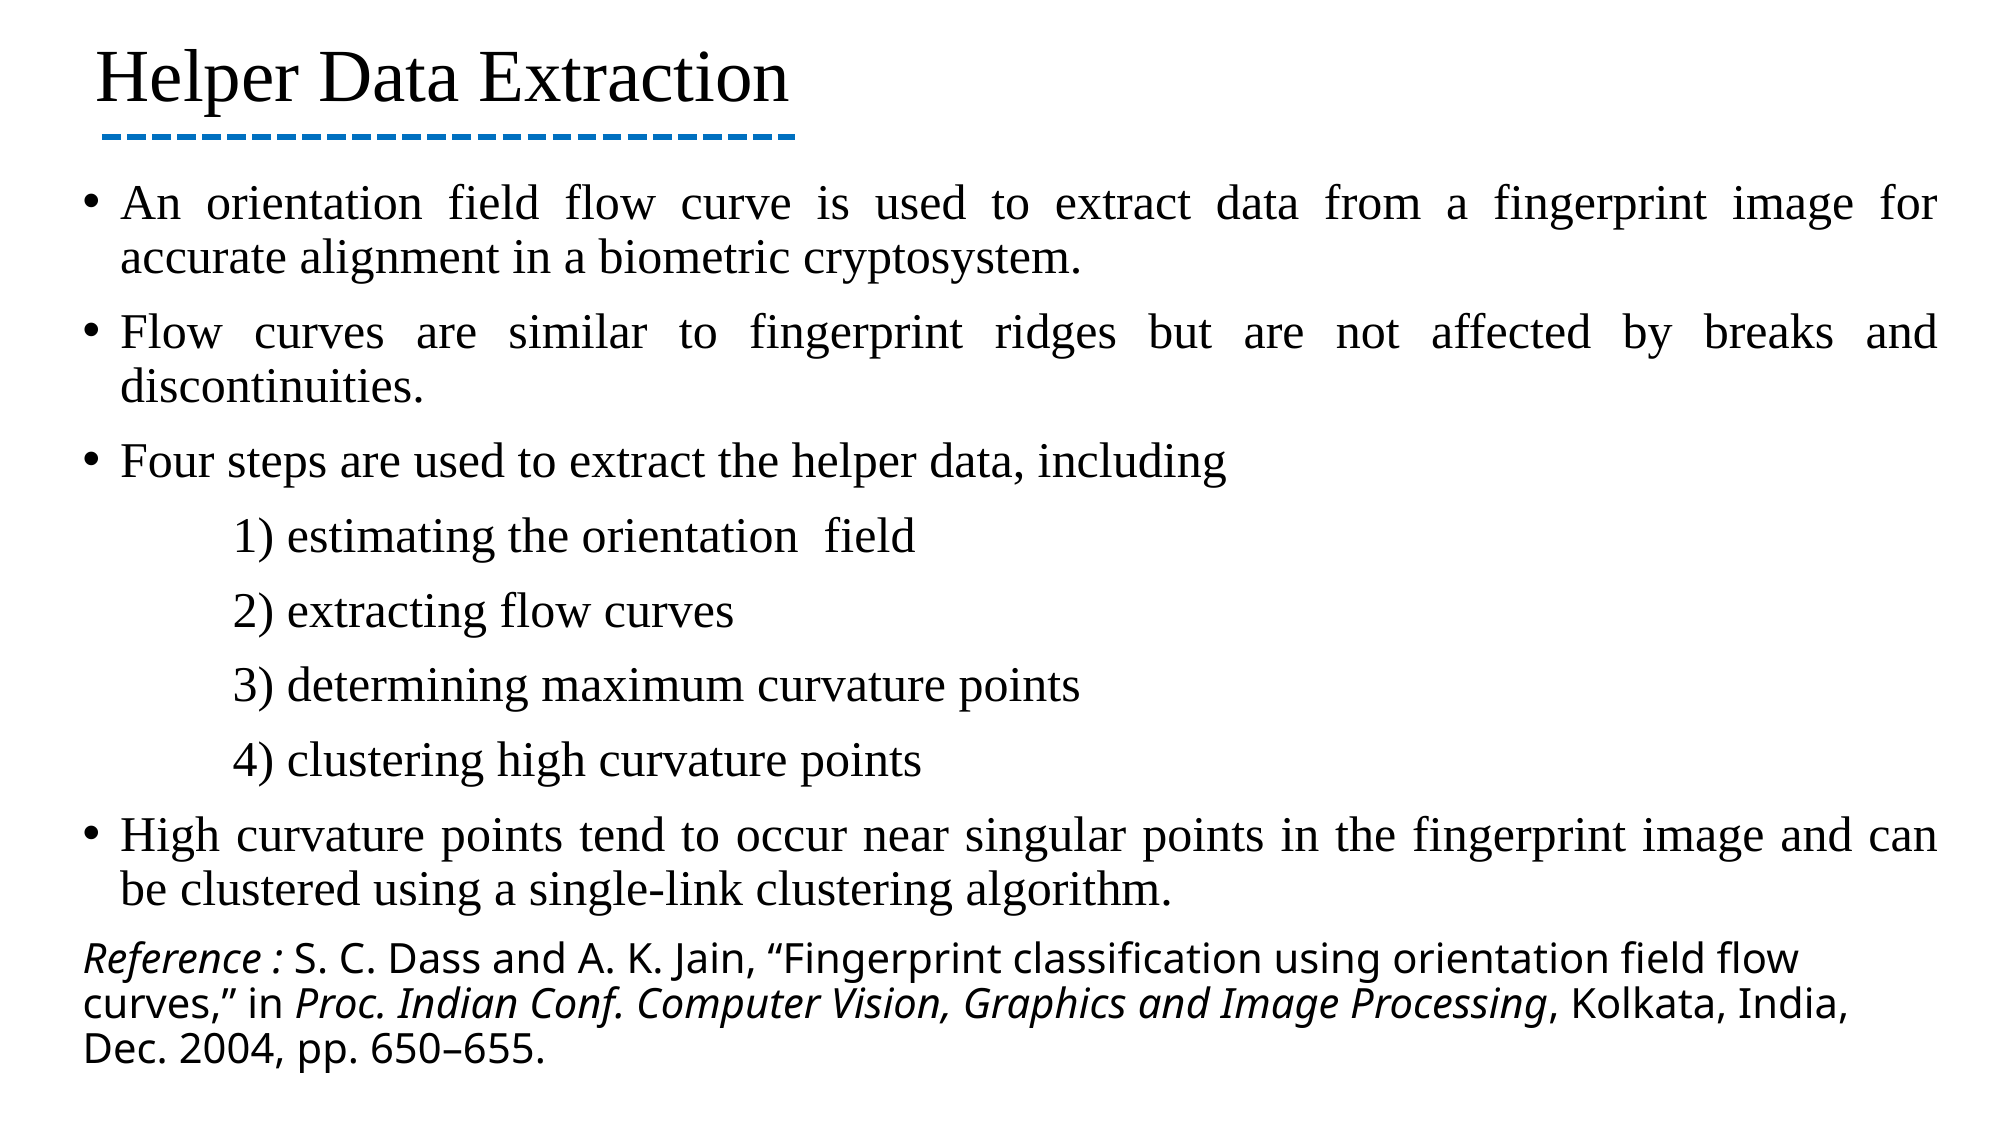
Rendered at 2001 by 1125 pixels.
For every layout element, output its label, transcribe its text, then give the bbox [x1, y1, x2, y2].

title Helper Data Extraction [80, 17, 1968, 138]
list An orientation field flow curve is used to extract data from a fingerprint image for accurate alignment in a biometric cryptosystem. Flow curves are similar to fingerprint ridges but are not affected by breaks and discontinuities. Four steps are used to extract the helper data, including 1) estimating the orientation field 2) extracting flow curves 3) determining maximum curvature points 4) clustering high curvature points High curvature points tend to occur near singular points in the fingerprint image and can be clustered using a single-link clustering algorithm. Reference : S. C. Dass and A. K. Jain, “Fingerprint classification using orientation field flow curves,” in Proc. Indian Conf. Computer Vision, Graphics and Image Processing, Kolkata, India, Dec. 2004, pp. 650–655. [67, 169, 1955, 1108]
